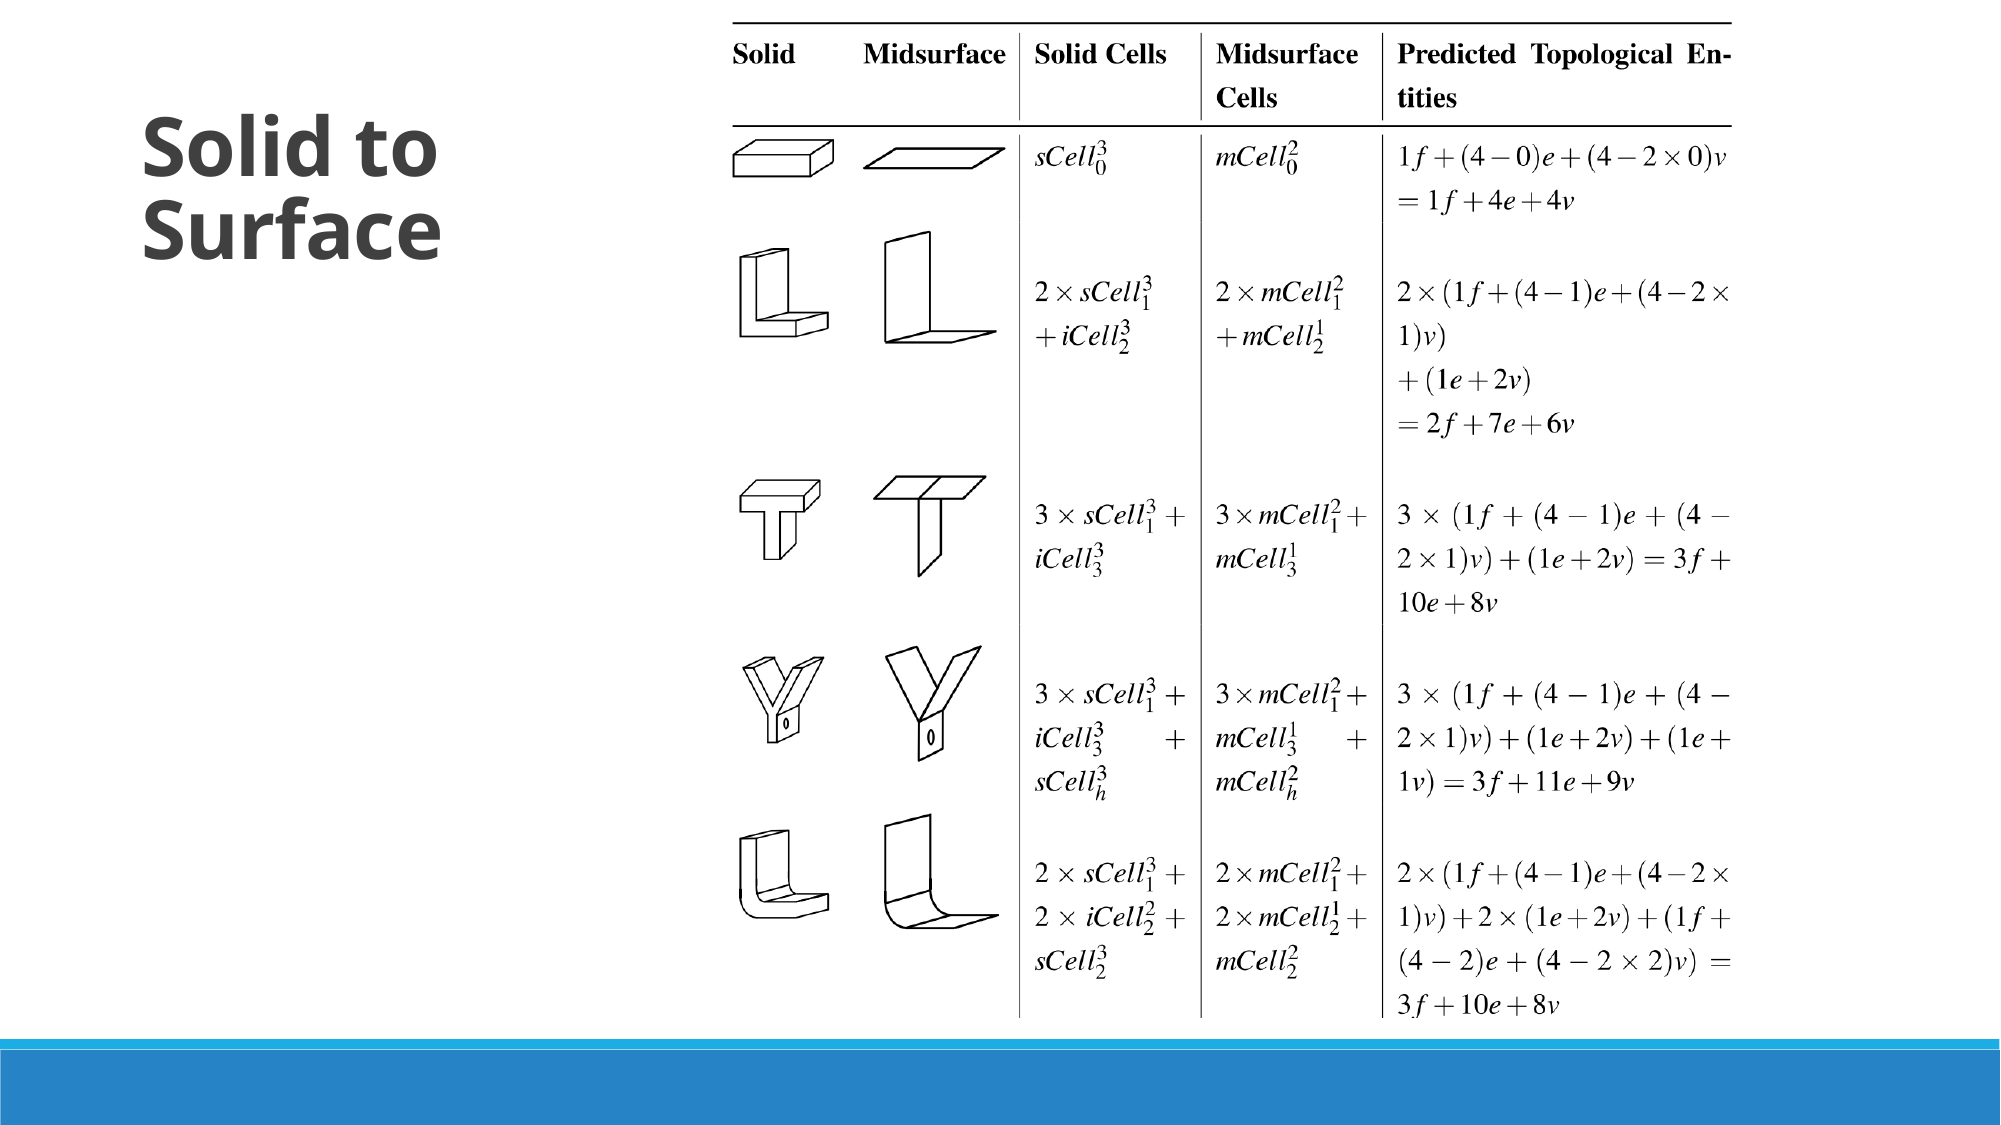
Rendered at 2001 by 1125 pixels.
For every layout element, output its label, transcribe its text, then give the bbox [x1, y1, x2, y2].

picture [691, 15, 1756, 1019]
title Solid to Surface [126, 36, 483, 284]
